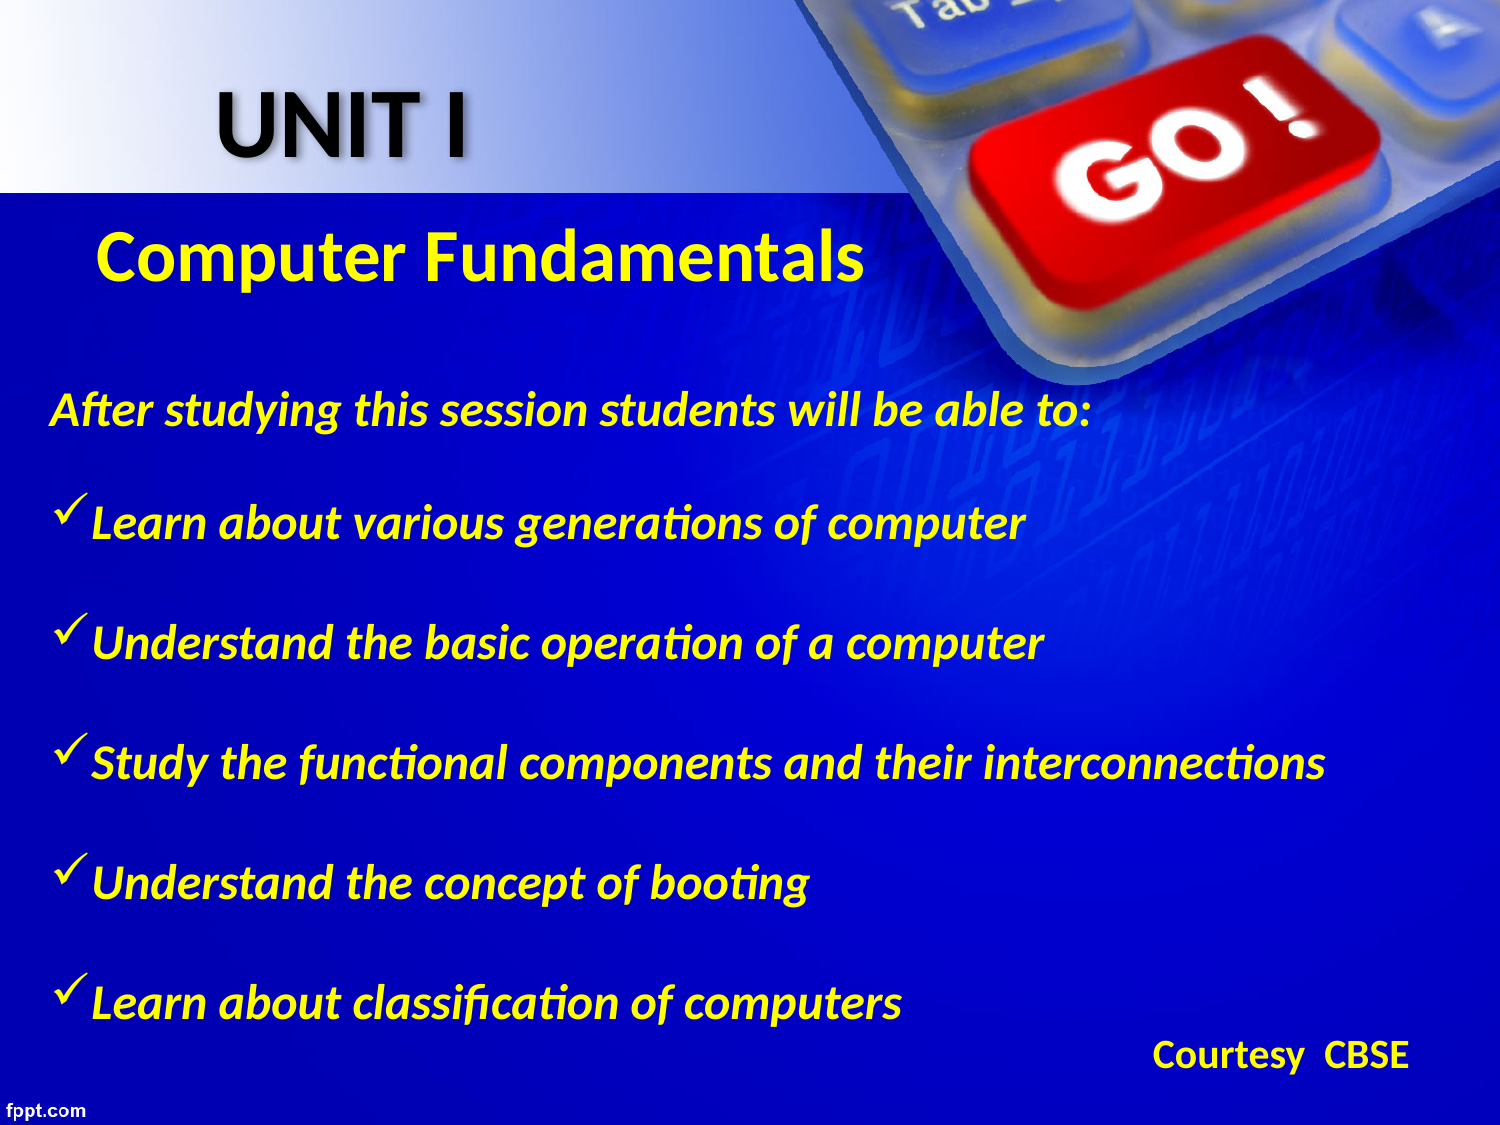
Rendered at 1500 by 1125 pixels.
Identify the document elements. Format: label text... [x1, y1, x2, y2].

picture [0, 0, 1500, 1125]
text_box Learn about various generations of computer Understand the basic operation of a computer Study the functional components and their interconnections Understand the concept of booting Learn about classification of computers [35, 482, 1407, 1038]
text_box Computer Fundamentals [81, 199, 1102, 317]
text_box Courtesy CBSE [1138, 1019, 1425, 1085]
text_box Unit I [199, 35, 633, 199]
text_box After studying this session students will be able to: [35, 369, 1114, 445]
